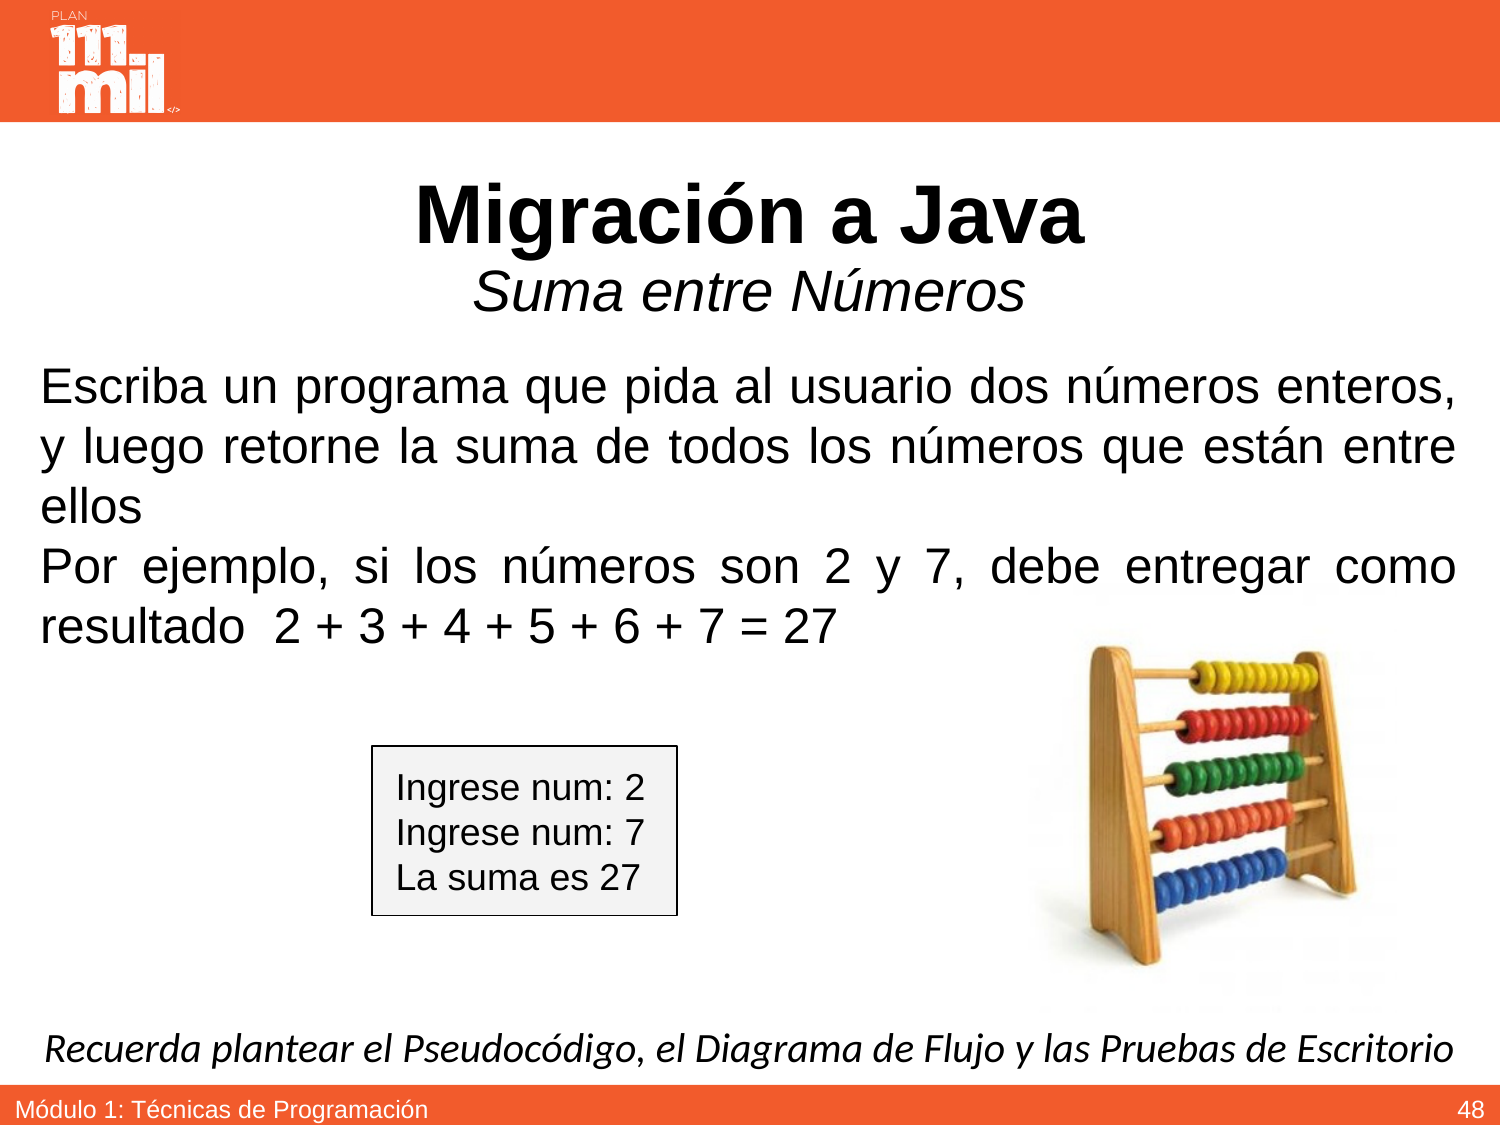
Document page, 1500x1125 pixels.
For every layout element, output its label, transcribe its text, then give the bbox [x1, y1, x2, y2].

footer Módulo 1: Técnicas de Programación [0, 1078, 507, 1125]
slide_number 47 [1162, 1078, 1500, 1125]
title Migración a Java Suma entre Números [103, 147, 1397, 337]
text_box Recuerda plantear el Pseudocódigo, el Diagrama de Flujo y las Pruebas de Escritorio [0, 1013, 1500, 1078]
text_box Ingrese num: 2 Ingrese num: 7 La suma es 27 [371, 745, 677, 916]
text_box Escriba un programa que pida al usuario dos números enteros, y luego retorne la suma de todos los números que están entre ellos Por ejemplo, si los números son 2 y 7, debe entregar como resultado 2 + 3 + 4 + 5 + 6 + 7 = 27 [24, 337, 1473, 662]
picture [1028, 583, 1397, 1014]
